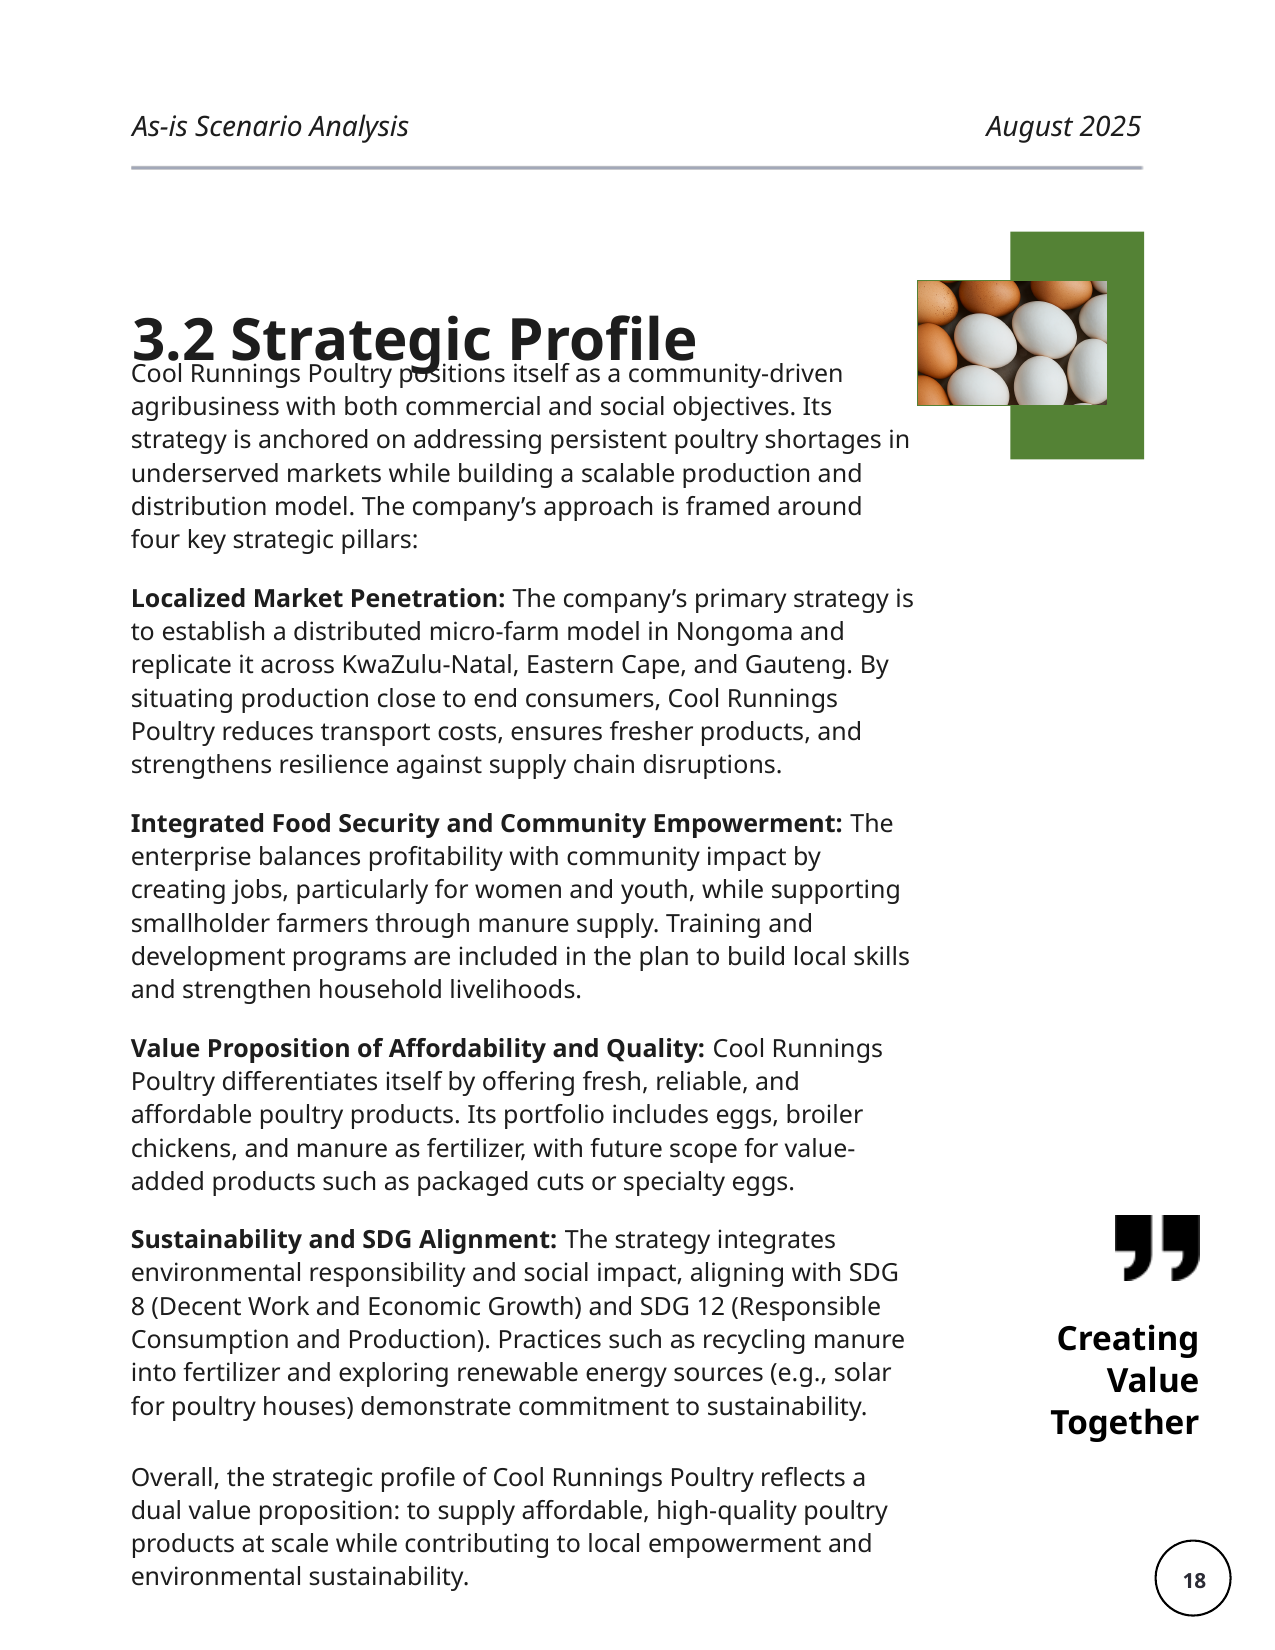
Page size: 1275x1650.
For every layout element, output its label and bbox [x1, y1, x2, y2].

text_box [917, 231, 1145, 460]
text_box [984, 1215, 1200, 1453]
picture [0, 0, 1275, 1650]
